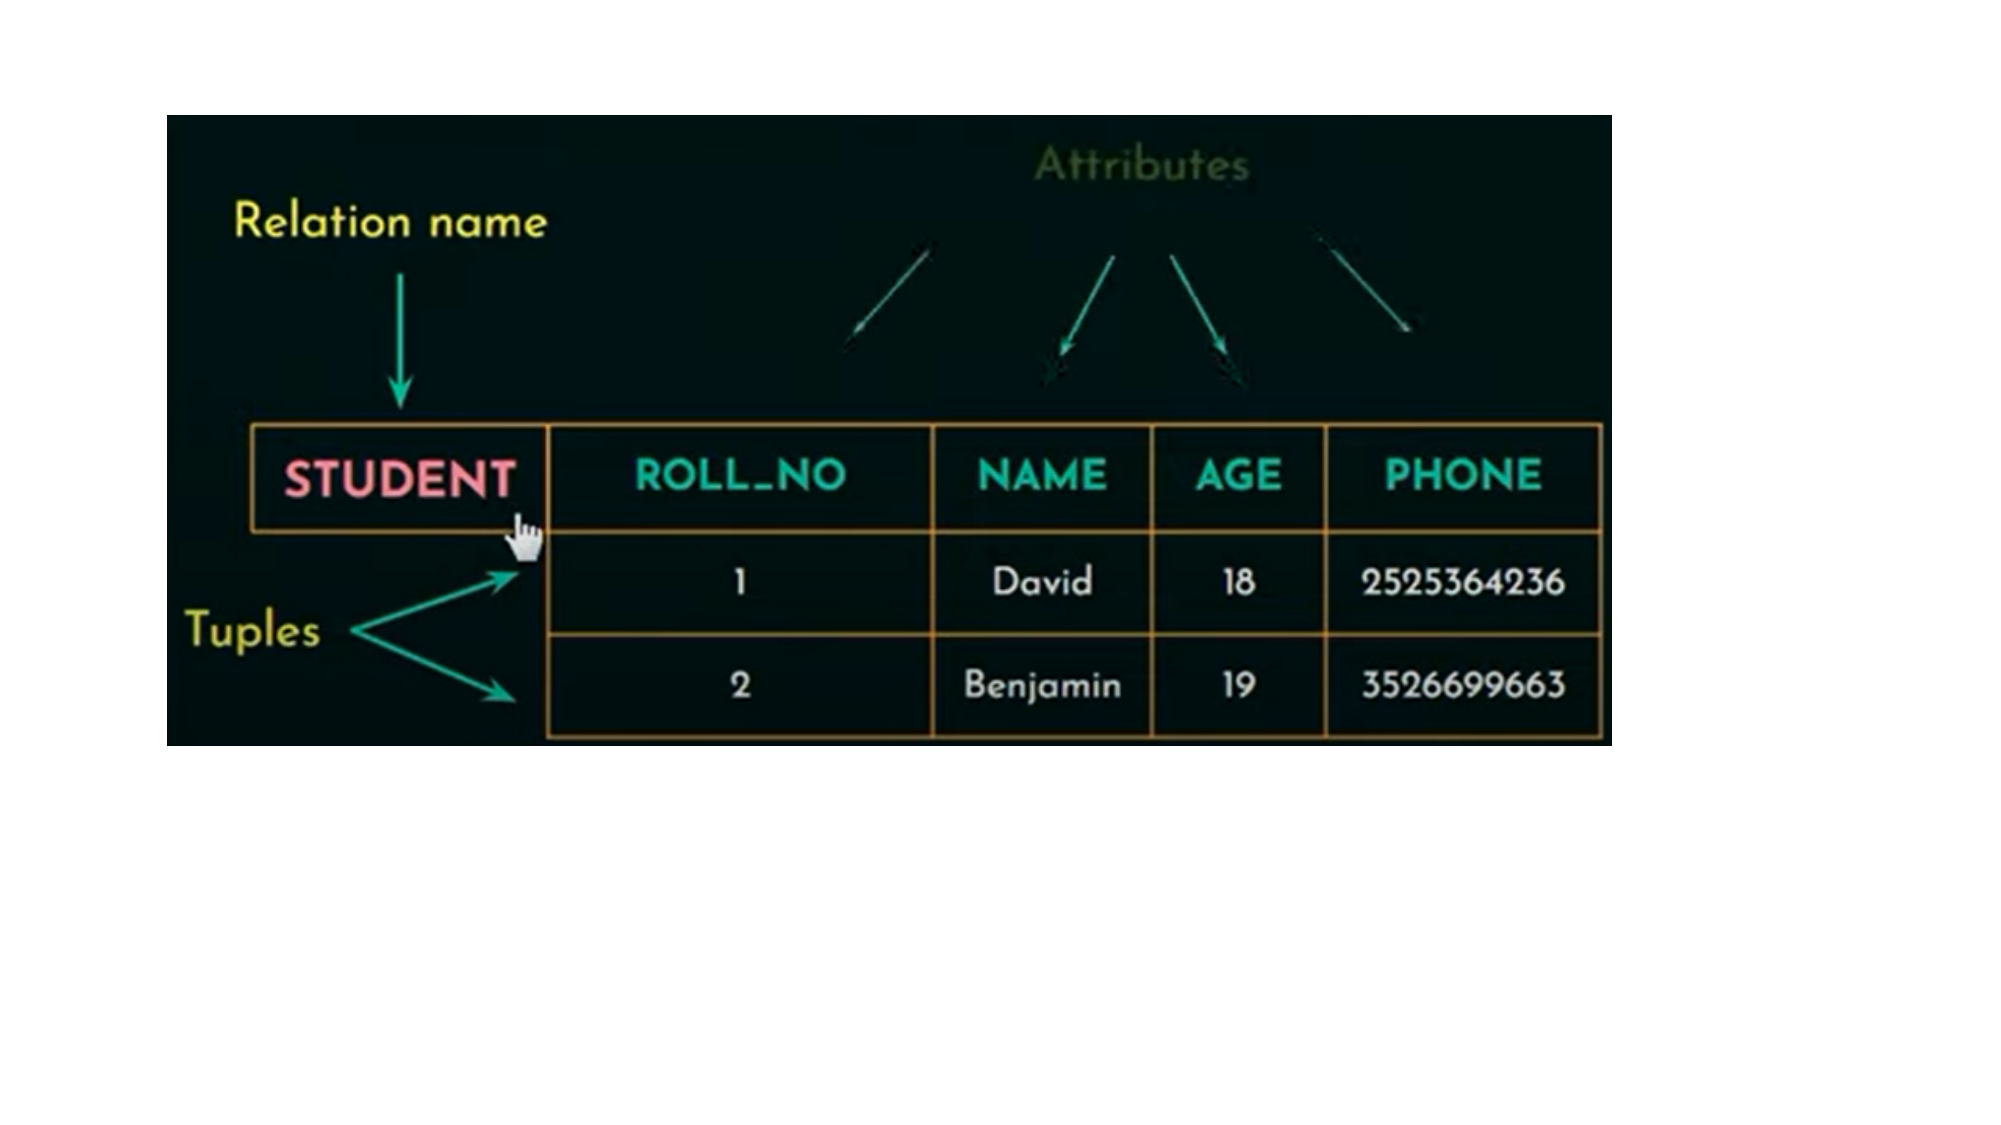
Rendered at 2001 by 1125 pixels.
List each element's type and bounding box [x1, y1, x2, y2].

picture [167, 115, 1612, 746]
